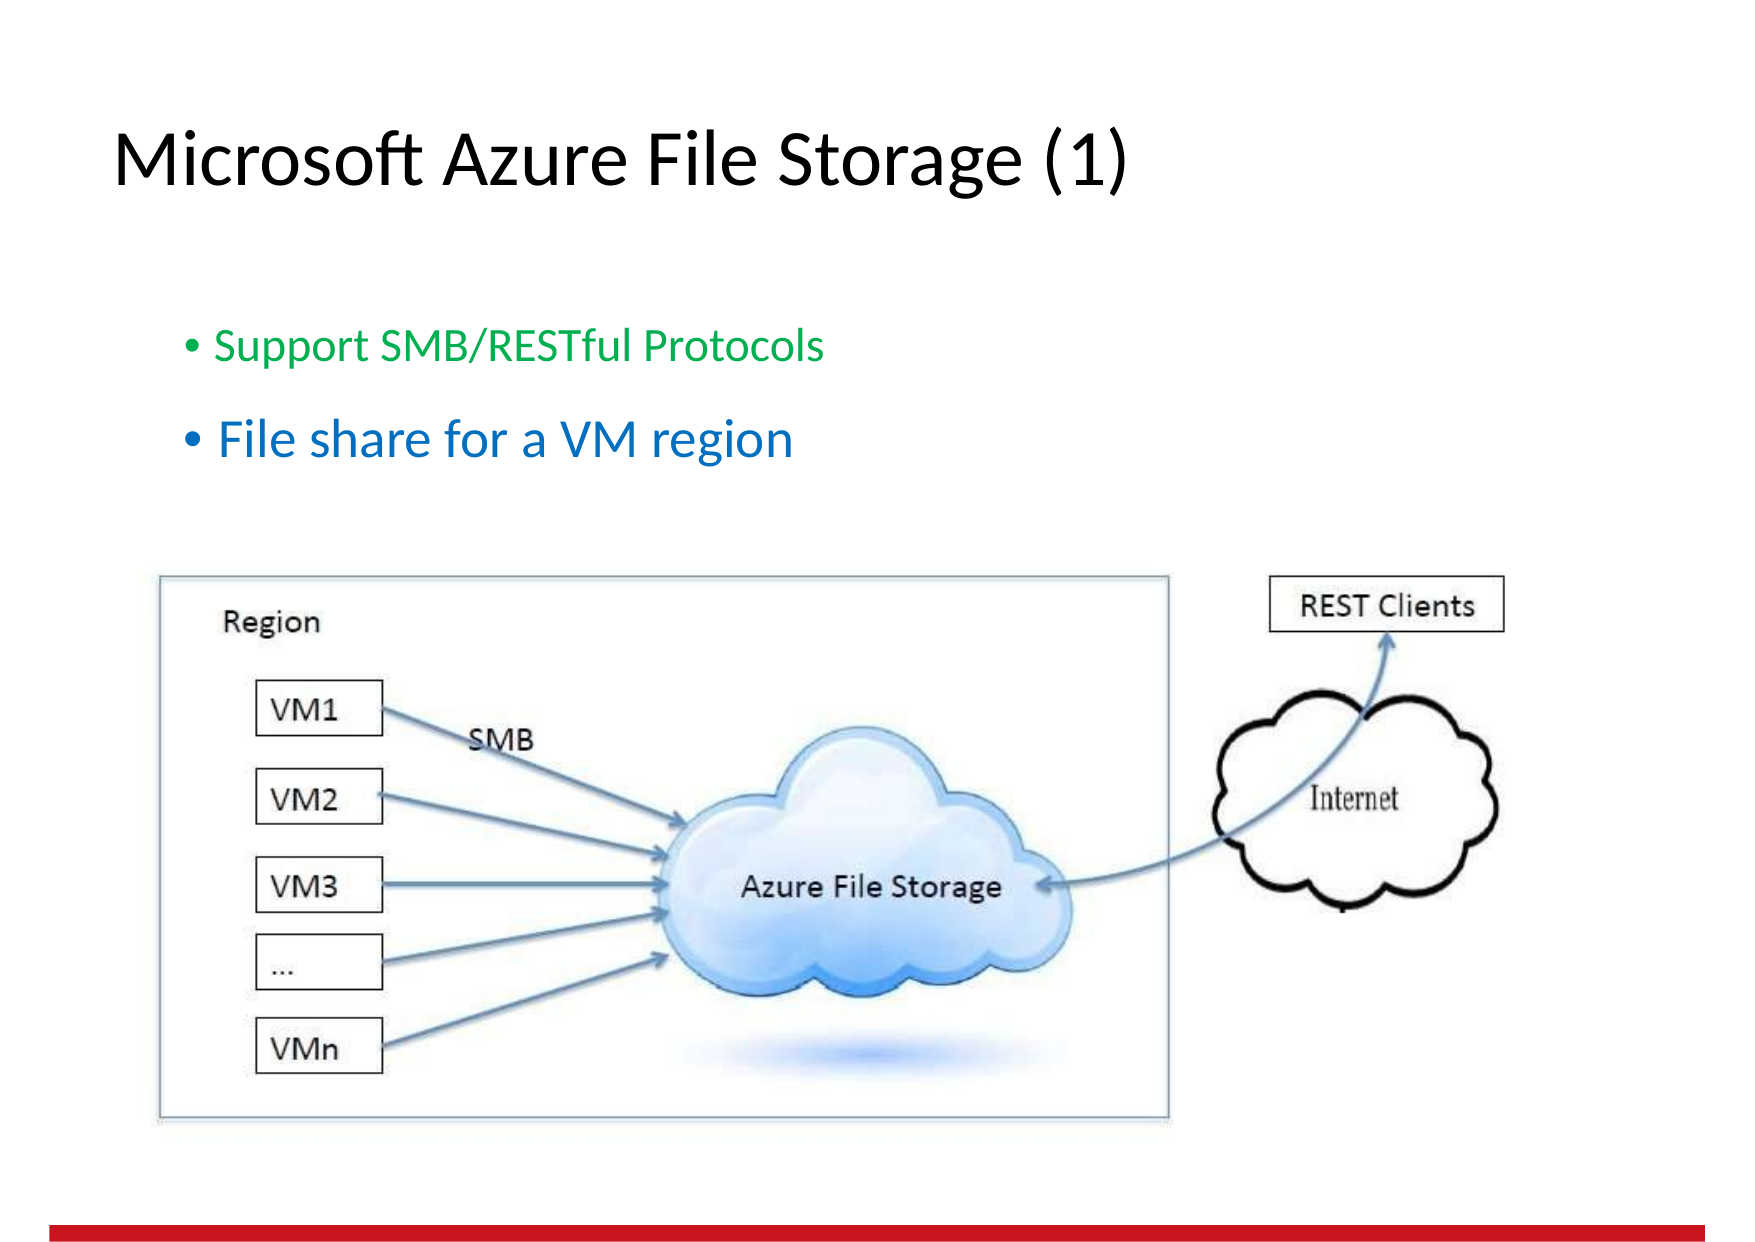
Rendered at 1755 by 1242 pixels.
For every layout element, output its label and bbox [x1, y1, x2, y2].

text_box [138, 560, 1515, 1142]
text_box [181, 327, 940, 462]
text_box [110, 135, 1289, 232]
text_box [49, 1225, 1705, 1242]
